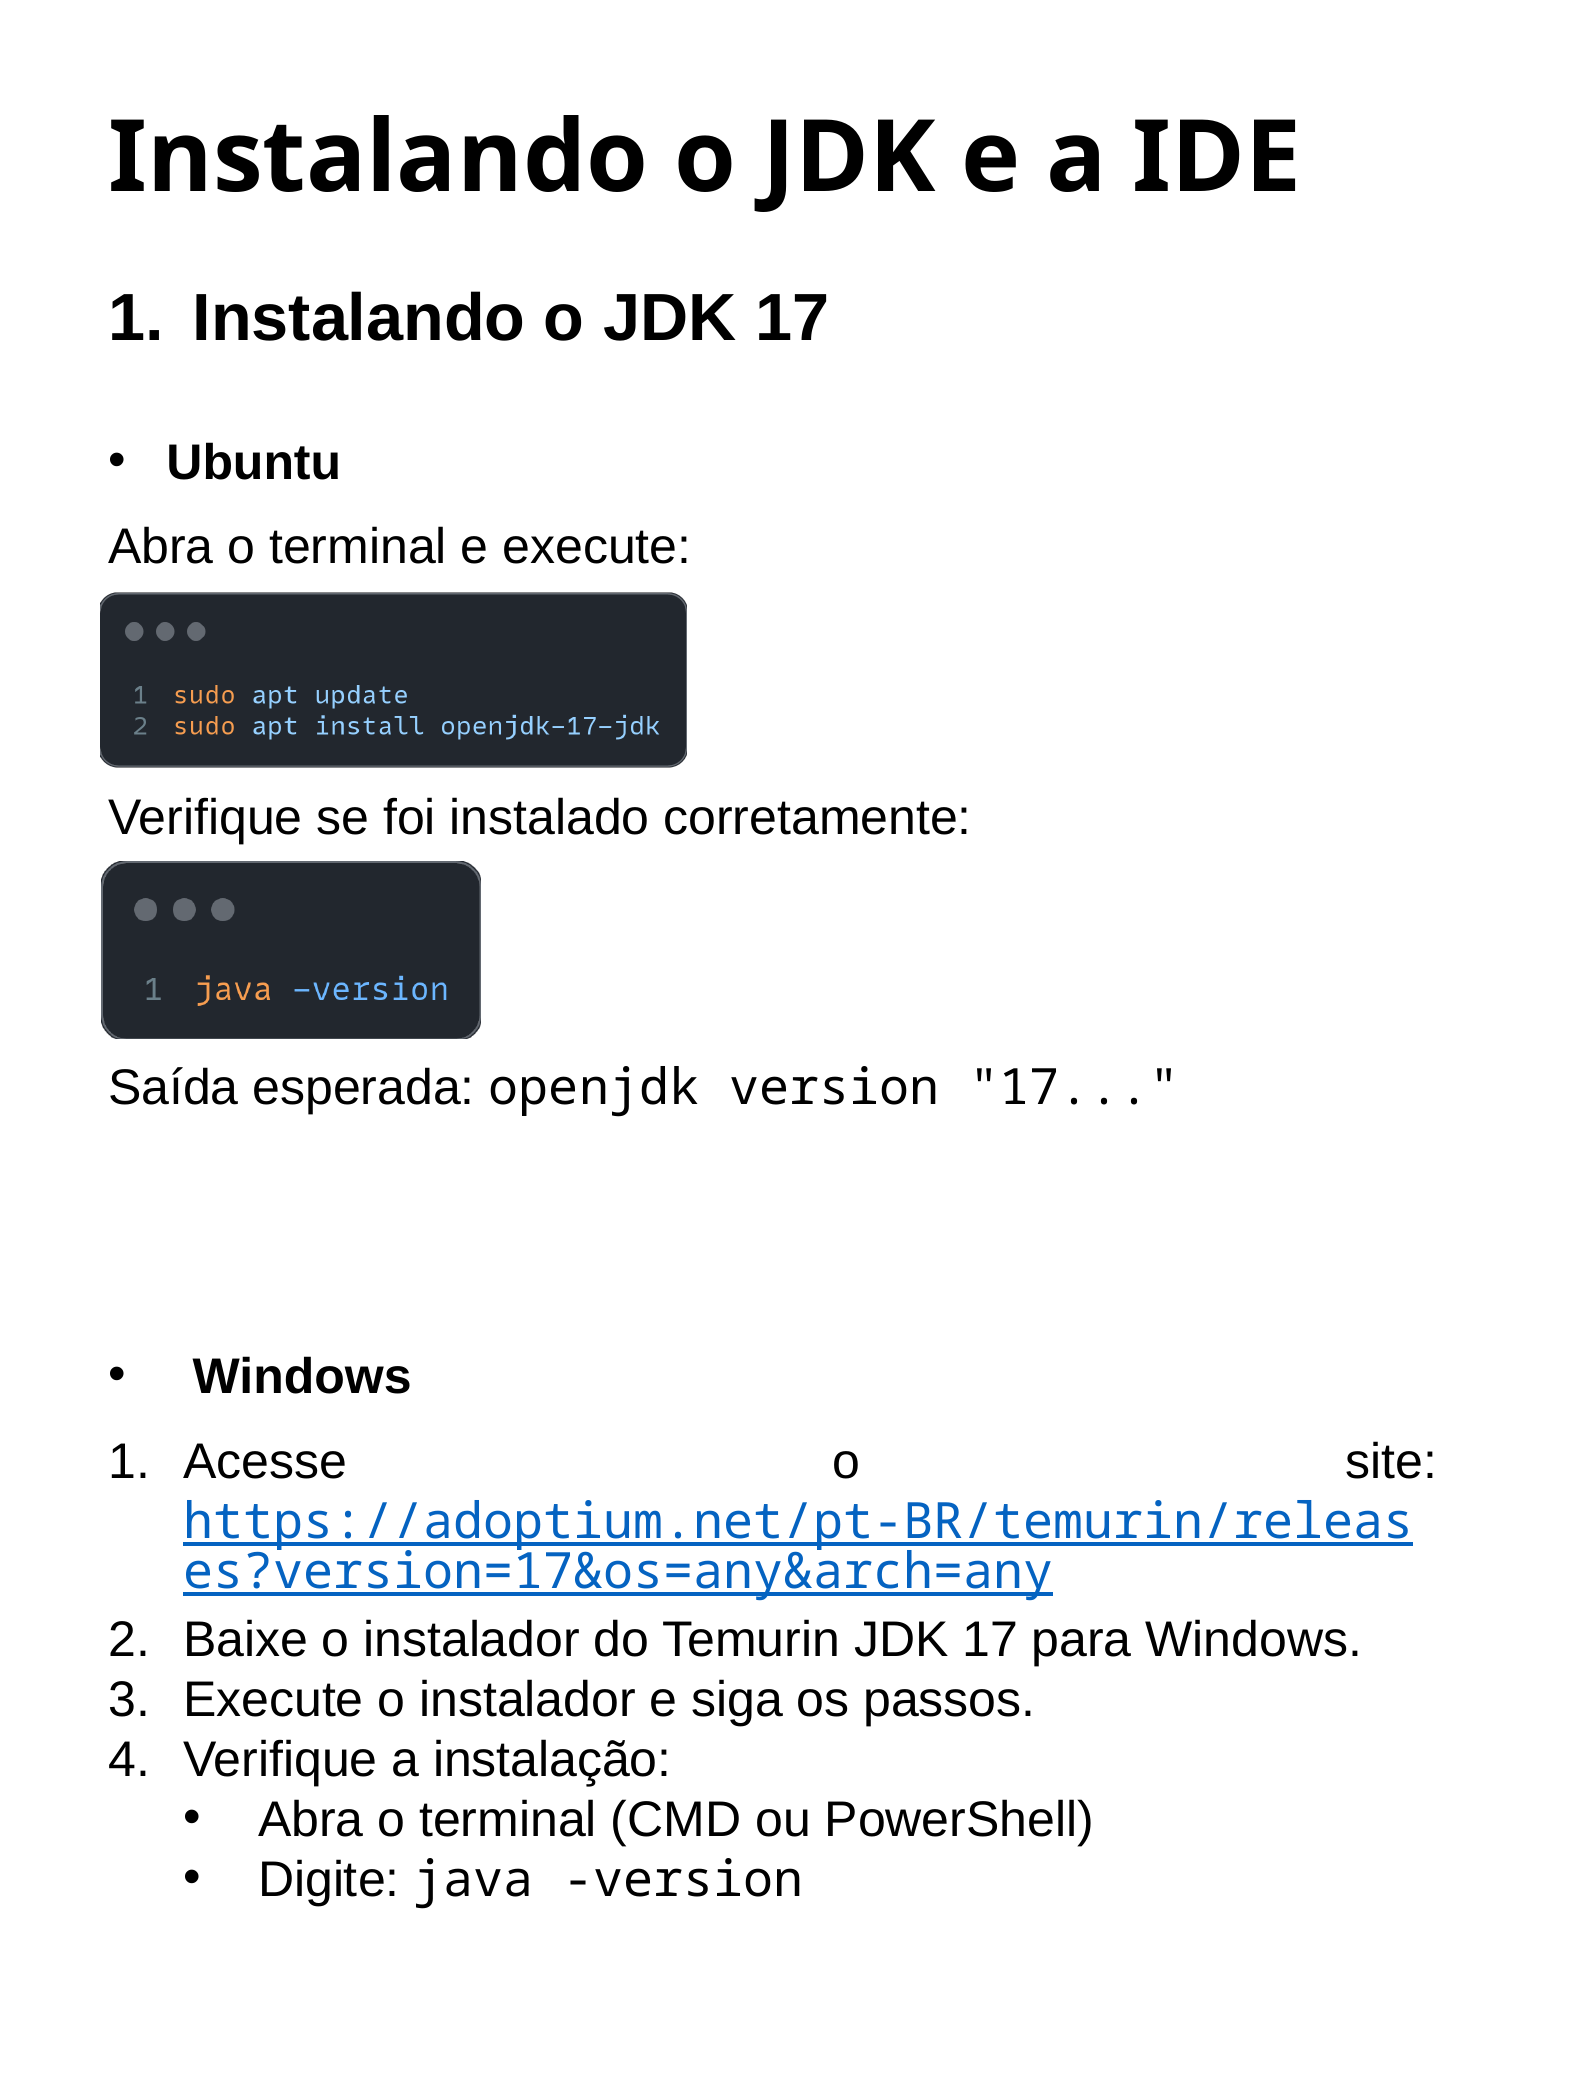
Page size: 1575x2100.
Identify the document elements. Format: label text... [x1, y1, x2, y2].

text_box Acesse o site: https://adoptium.net/pt-BR/temurin/releases?version=17&os=any&arch=any Baixe o instalador do Temurin JDK 17 para Windows. Execute o instalador e siga os passos. Verifique a instalação: Abra o terminal (CMD ou PowerShell) Digite: java -version [93, 1420, 1452, 1864]
text_box Abra o terminal e execute: [93, 506, 1452, 582]
picture [101, 861, 481, 1039]
title Instalando o JDK e a IDE [93, 60, 1452, 258]
text_box Saída esperada: openjdk version "17..." [93, 1047, 1452, 1123]
picture [100, 591, 687, 769]
text_box Windows [93, 1336, 1452, 1412]
text_box Ubuntu [93, 422, 1452, 497]
text_box Instalando o JDK 17 [93, 266, 1452, 362]
text_box Verifique se foi instalado corretamente: [93, 777, 1452, 852]
